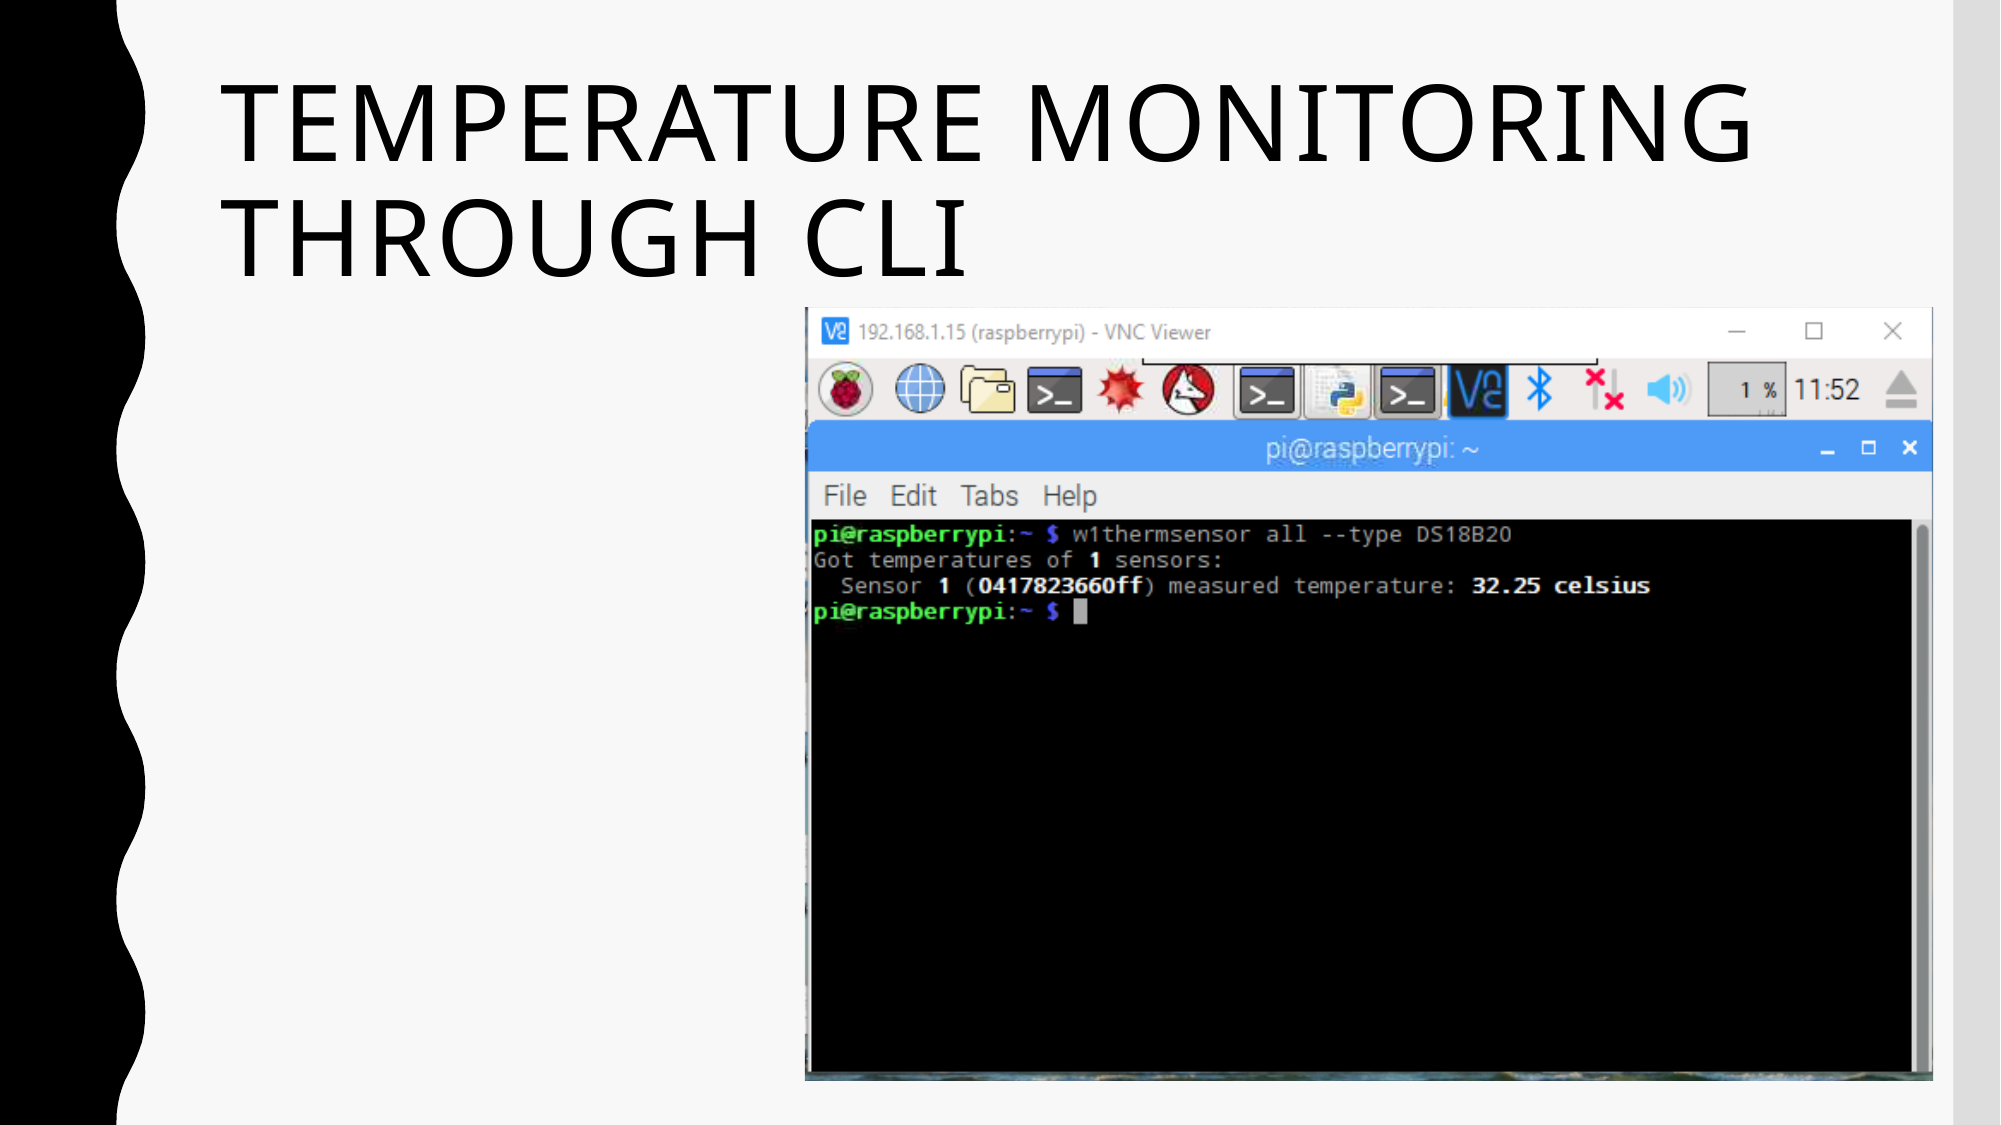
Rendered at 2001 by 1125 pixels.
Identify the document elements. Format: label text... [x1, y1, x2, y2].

title Temperature Monitoring through CLI [205, 62, 1875, 308]
picture [804, 307, 1934, 1081]
